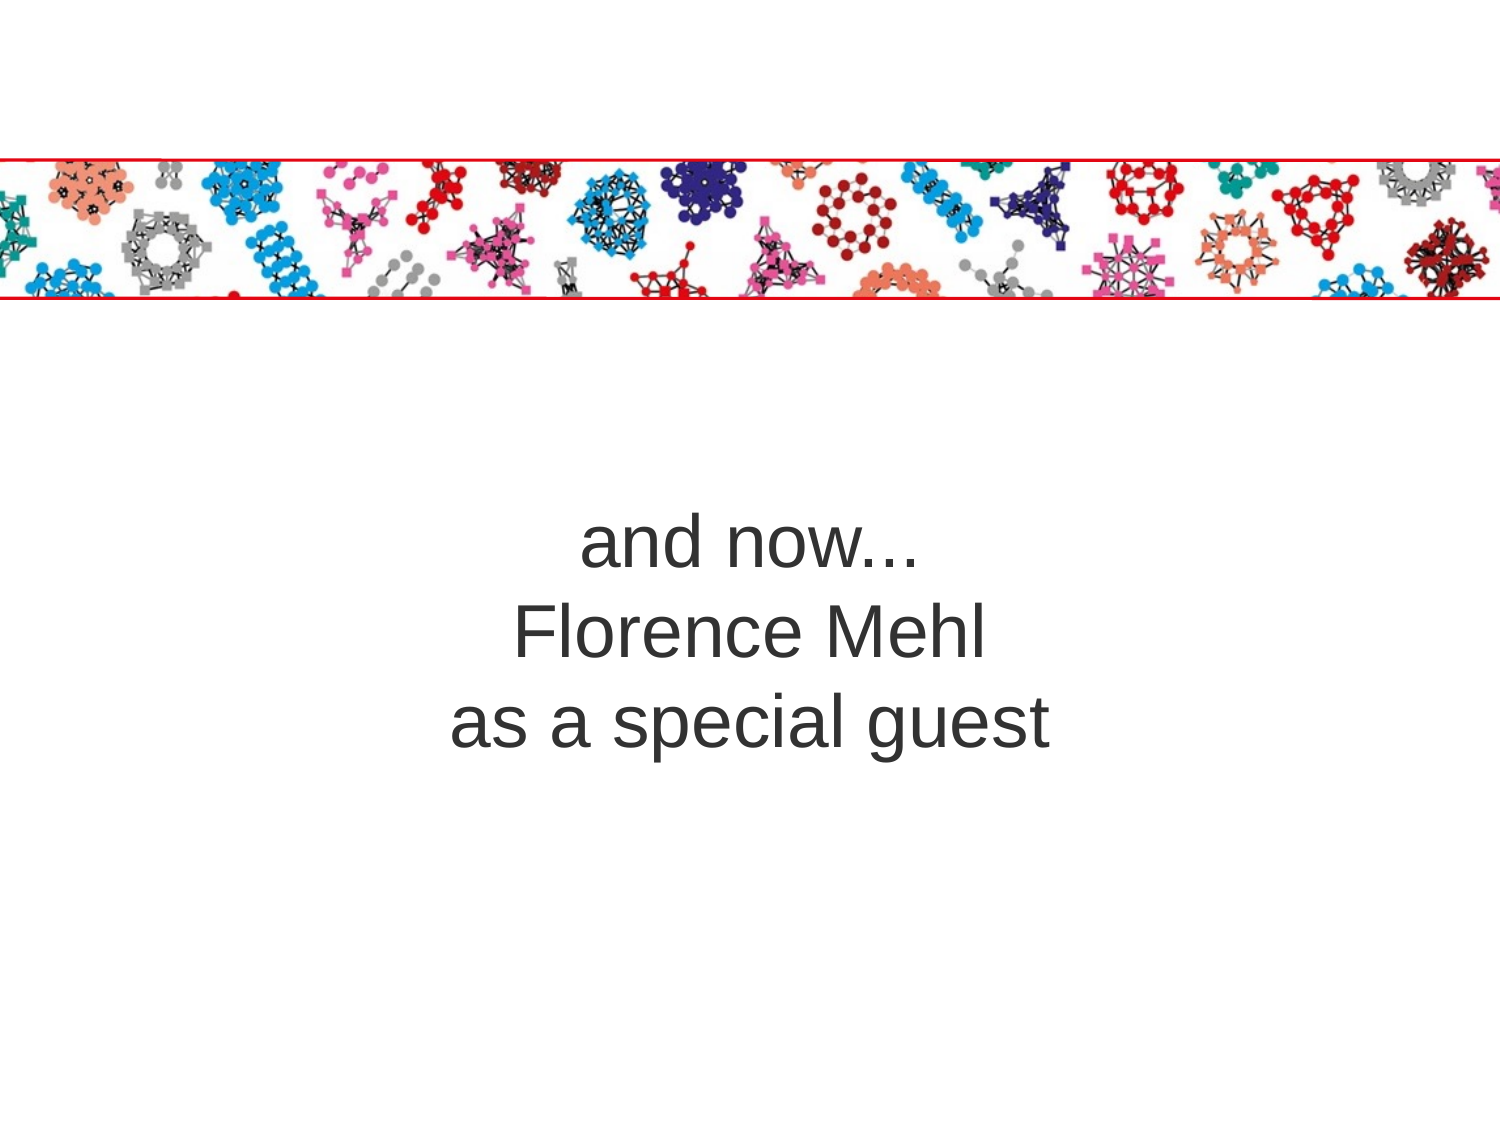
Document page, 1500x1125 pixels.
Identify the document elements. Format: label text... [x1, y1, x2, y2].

picture [228, 179, 234, 191]
picture [240, 180, 250, 189]
picture [233, 168, 246, 174]
picture [252, 170, 259, 180]
picture [233, 194, 247, 201]
picture [260, 162, 270, 169]
picture [0, 162, 1500, 296]
title and now... Florence Mehl as a special guest [85, 361, 1415, 894]
